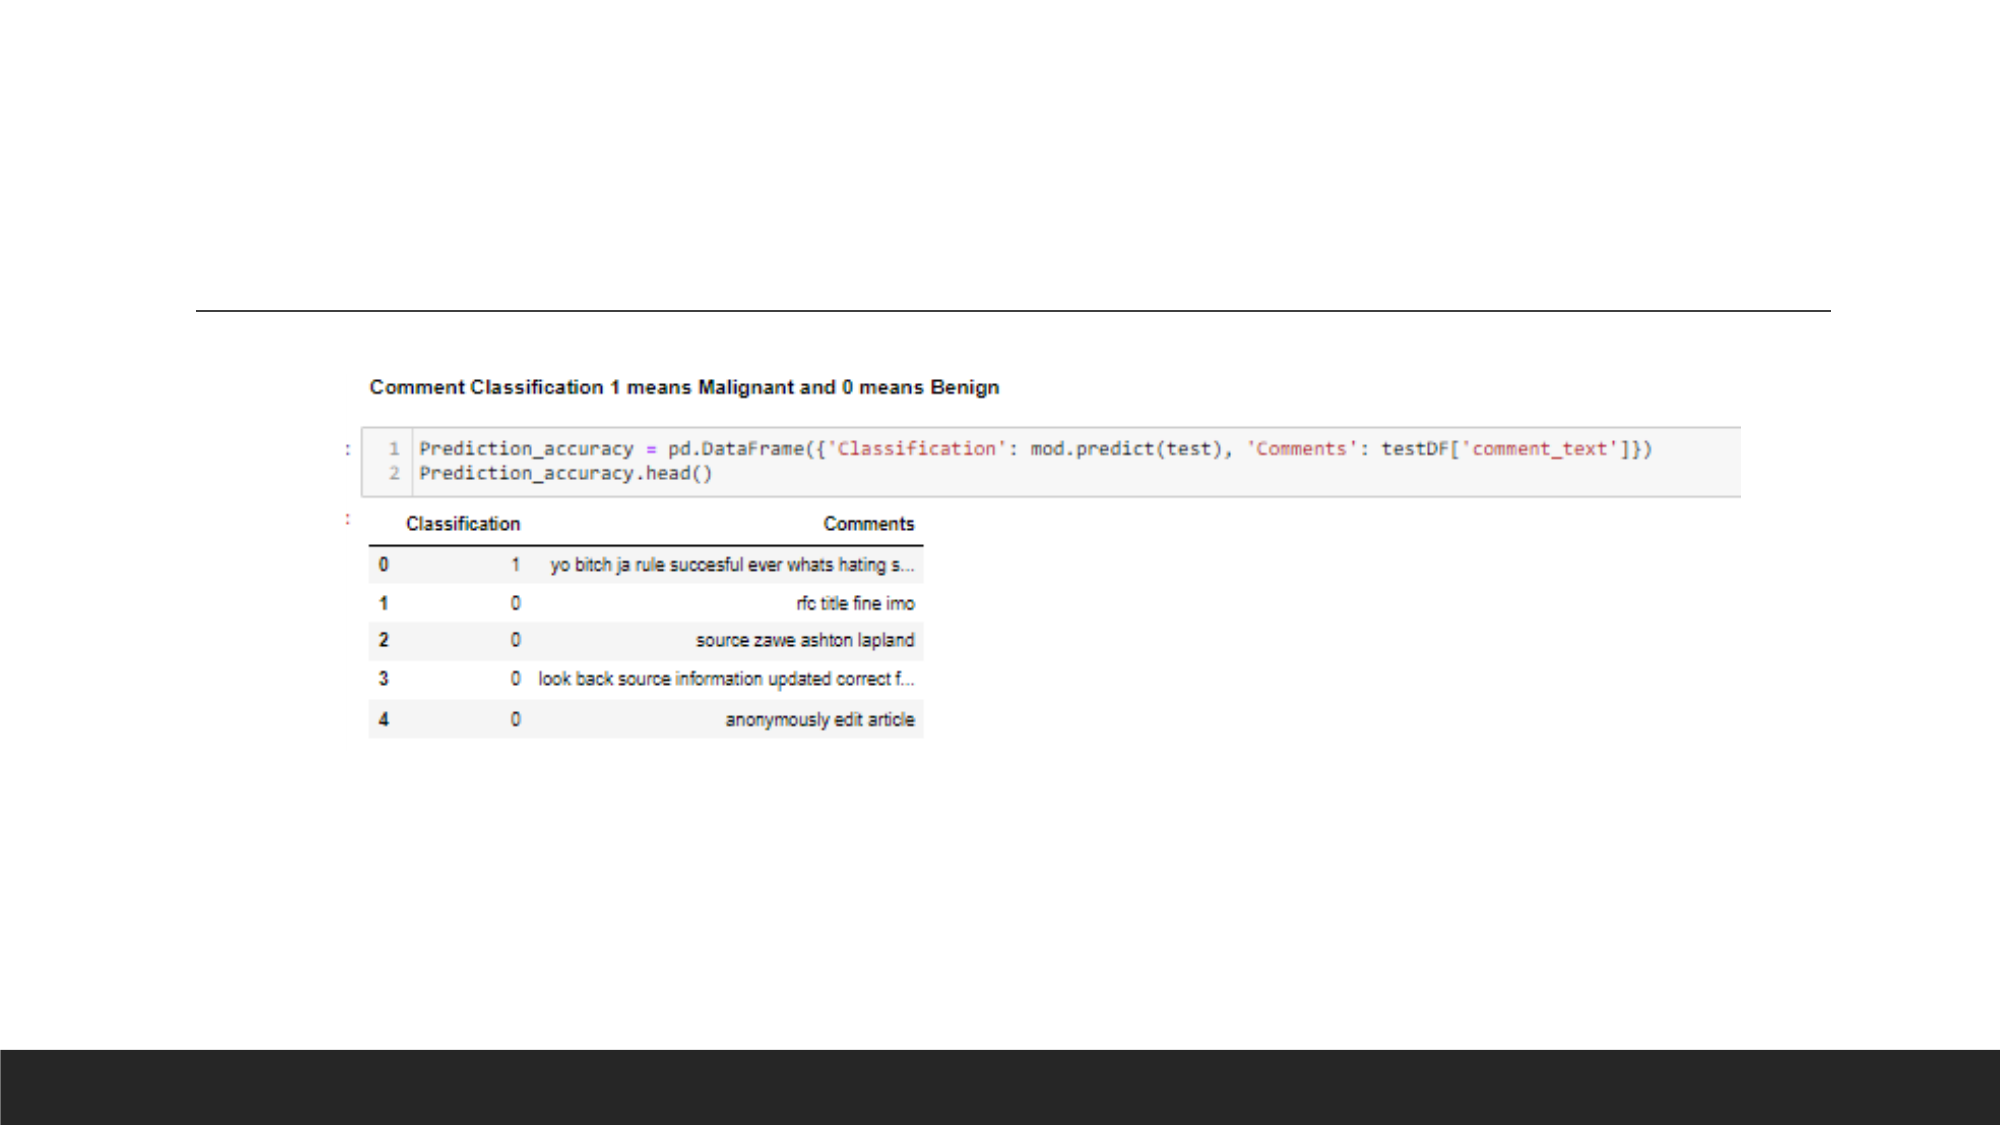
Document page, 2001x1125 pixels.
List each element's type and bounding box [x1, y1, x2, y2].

picture [344, 374, 1741, 751]
